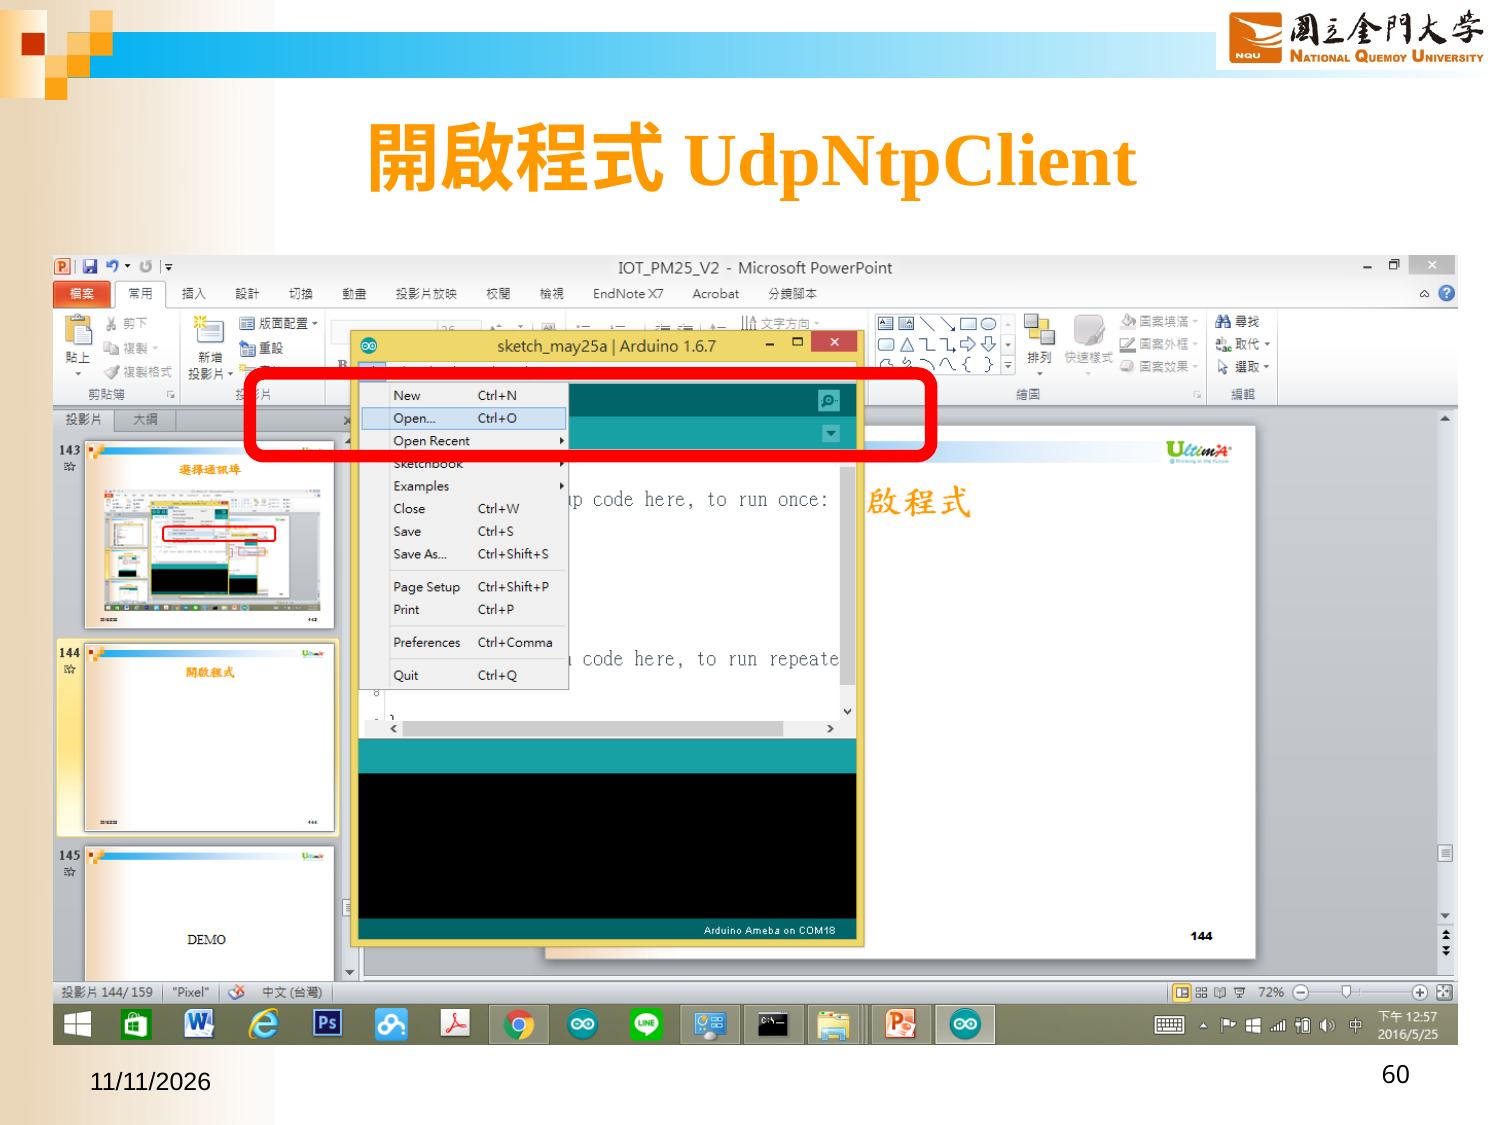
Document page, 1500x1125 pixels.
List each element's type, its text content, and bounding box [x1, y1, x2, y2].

text_box 2017/6/24 [75, 1053, 425, 1103]
picture [52, 255, 1458, 1045]
picture [1216, 1, 1499, 70]
title 開啟程式UdpNtpClient [76, 42, 1427, 253]
text_box 60 [1074, 1053, 1425, 1100]
